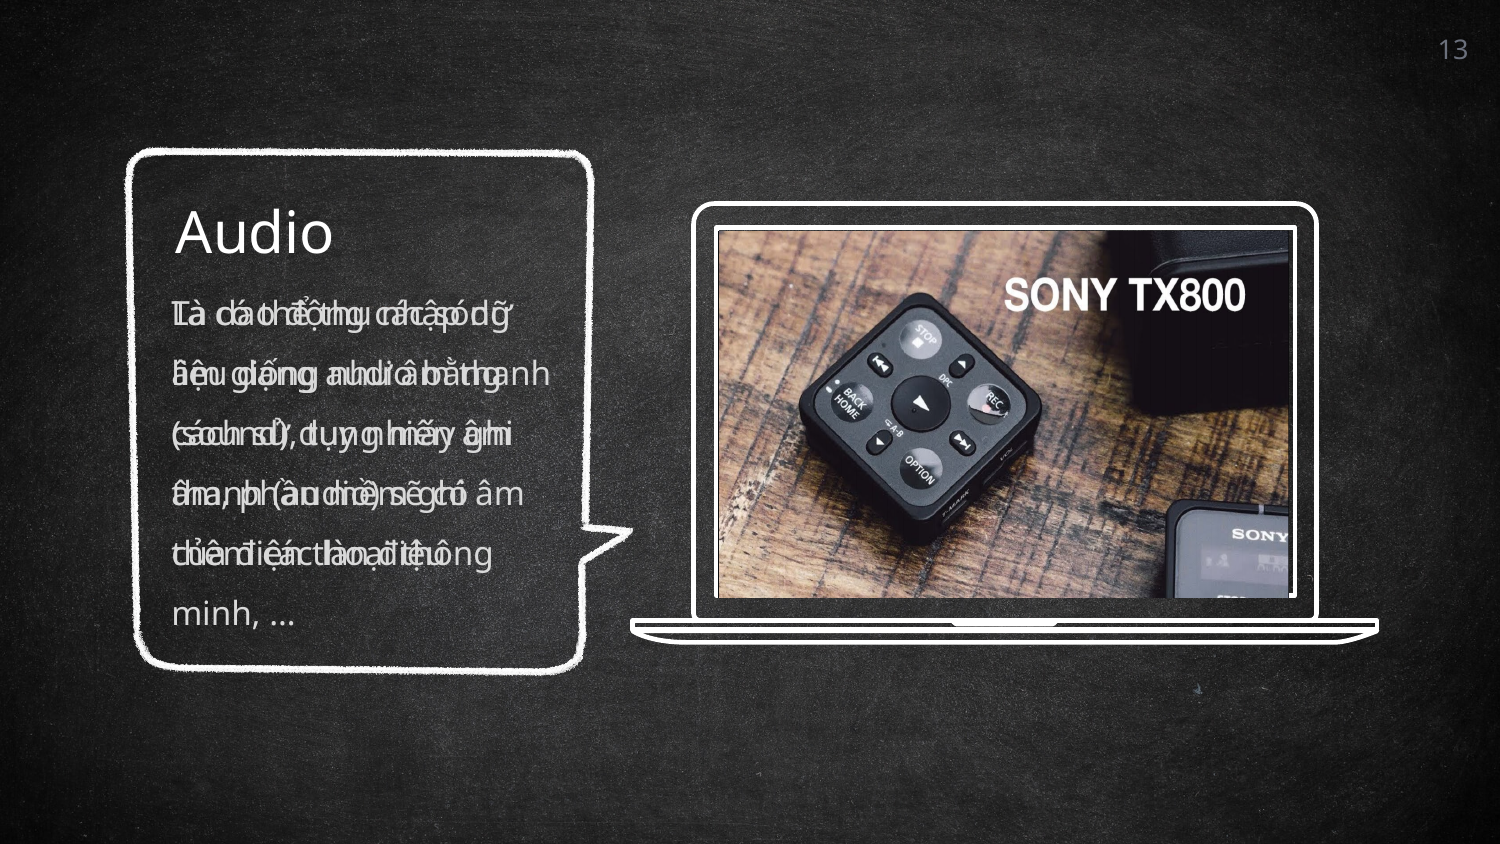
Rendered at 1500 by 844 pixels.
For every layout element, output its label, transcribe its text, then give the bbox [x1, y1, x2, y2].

slide_number 13 [1378, 32, 1469, 98]
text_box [639, 203, 1378, 643]
picture [0, 0, 1500, 844]
